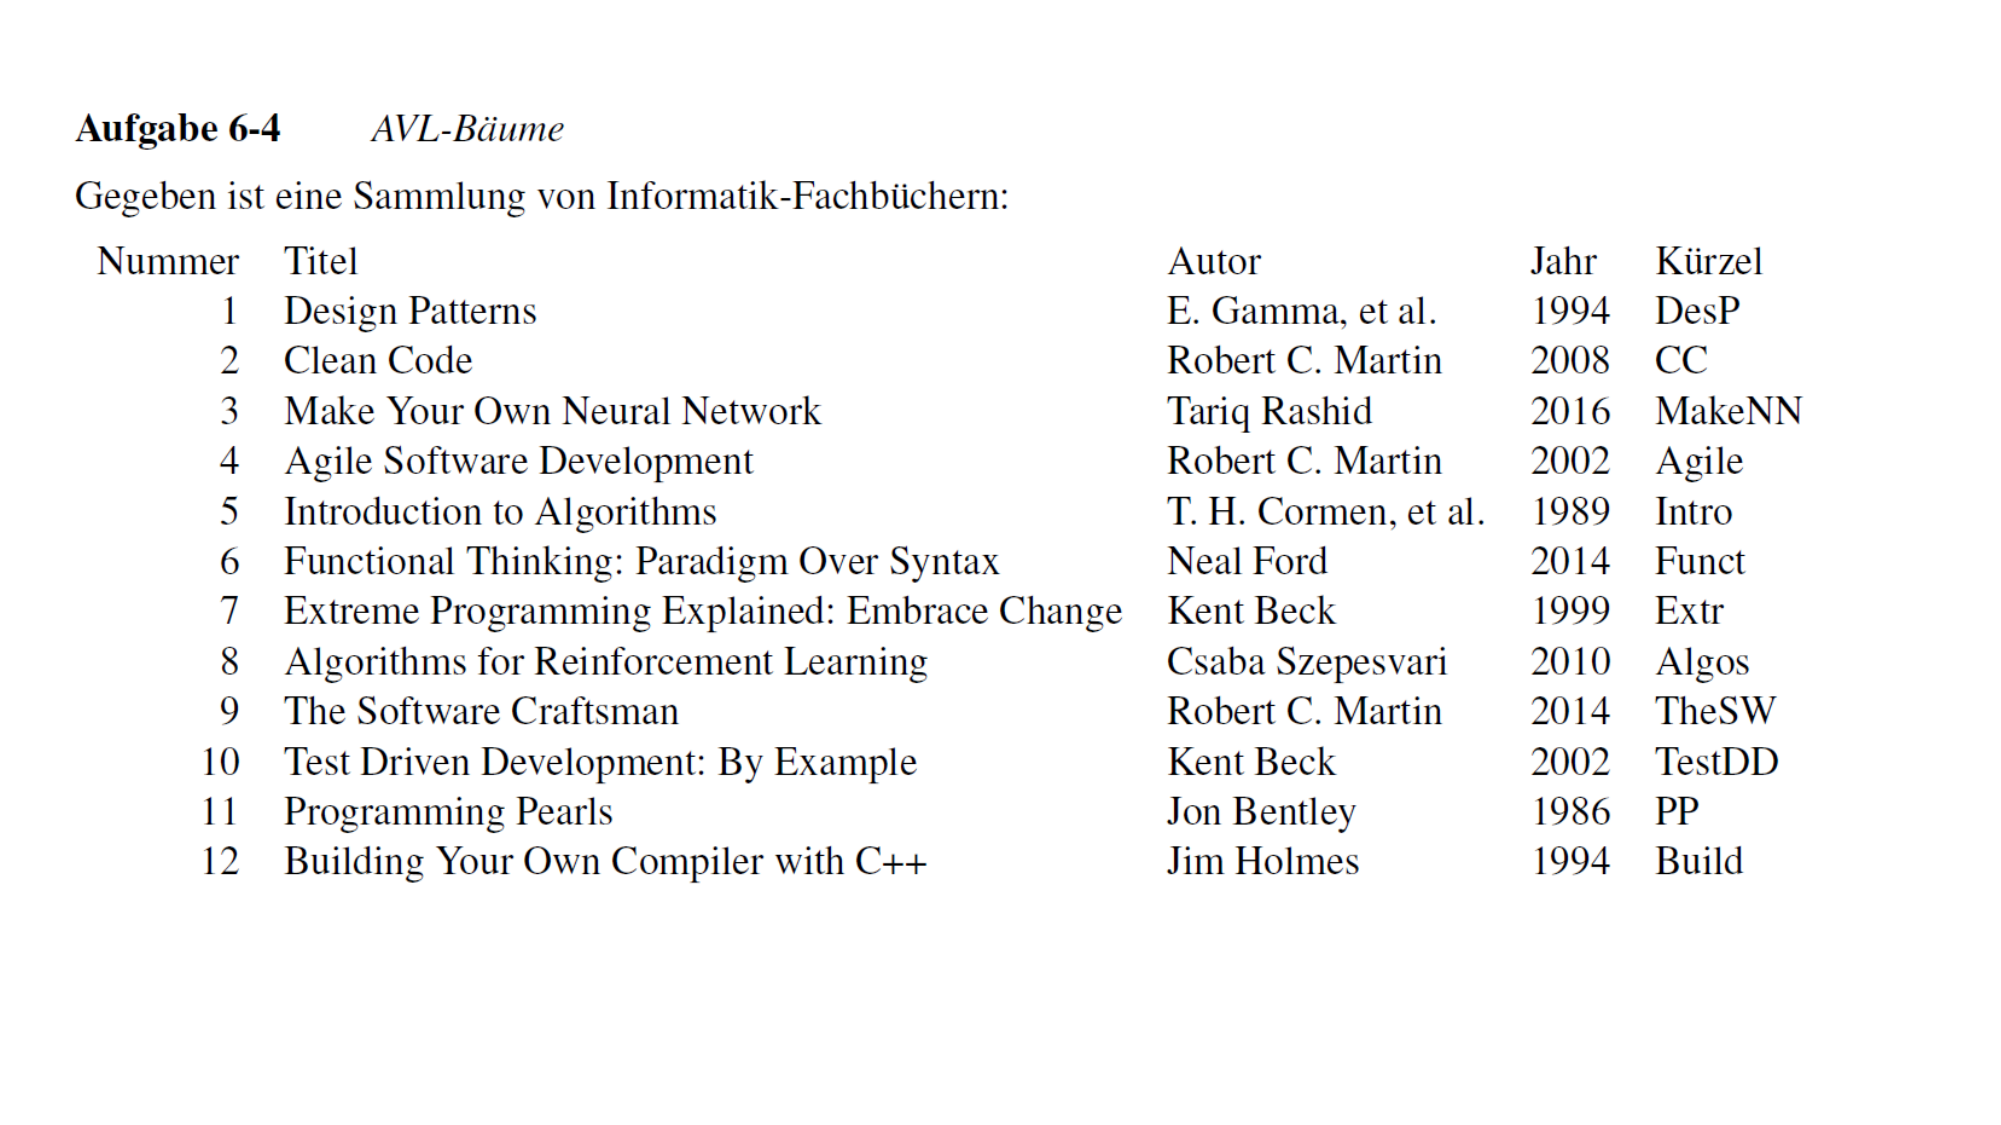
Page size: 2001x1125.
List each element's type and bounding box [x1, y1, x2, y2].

picture [57, 76, 1871, 919]
